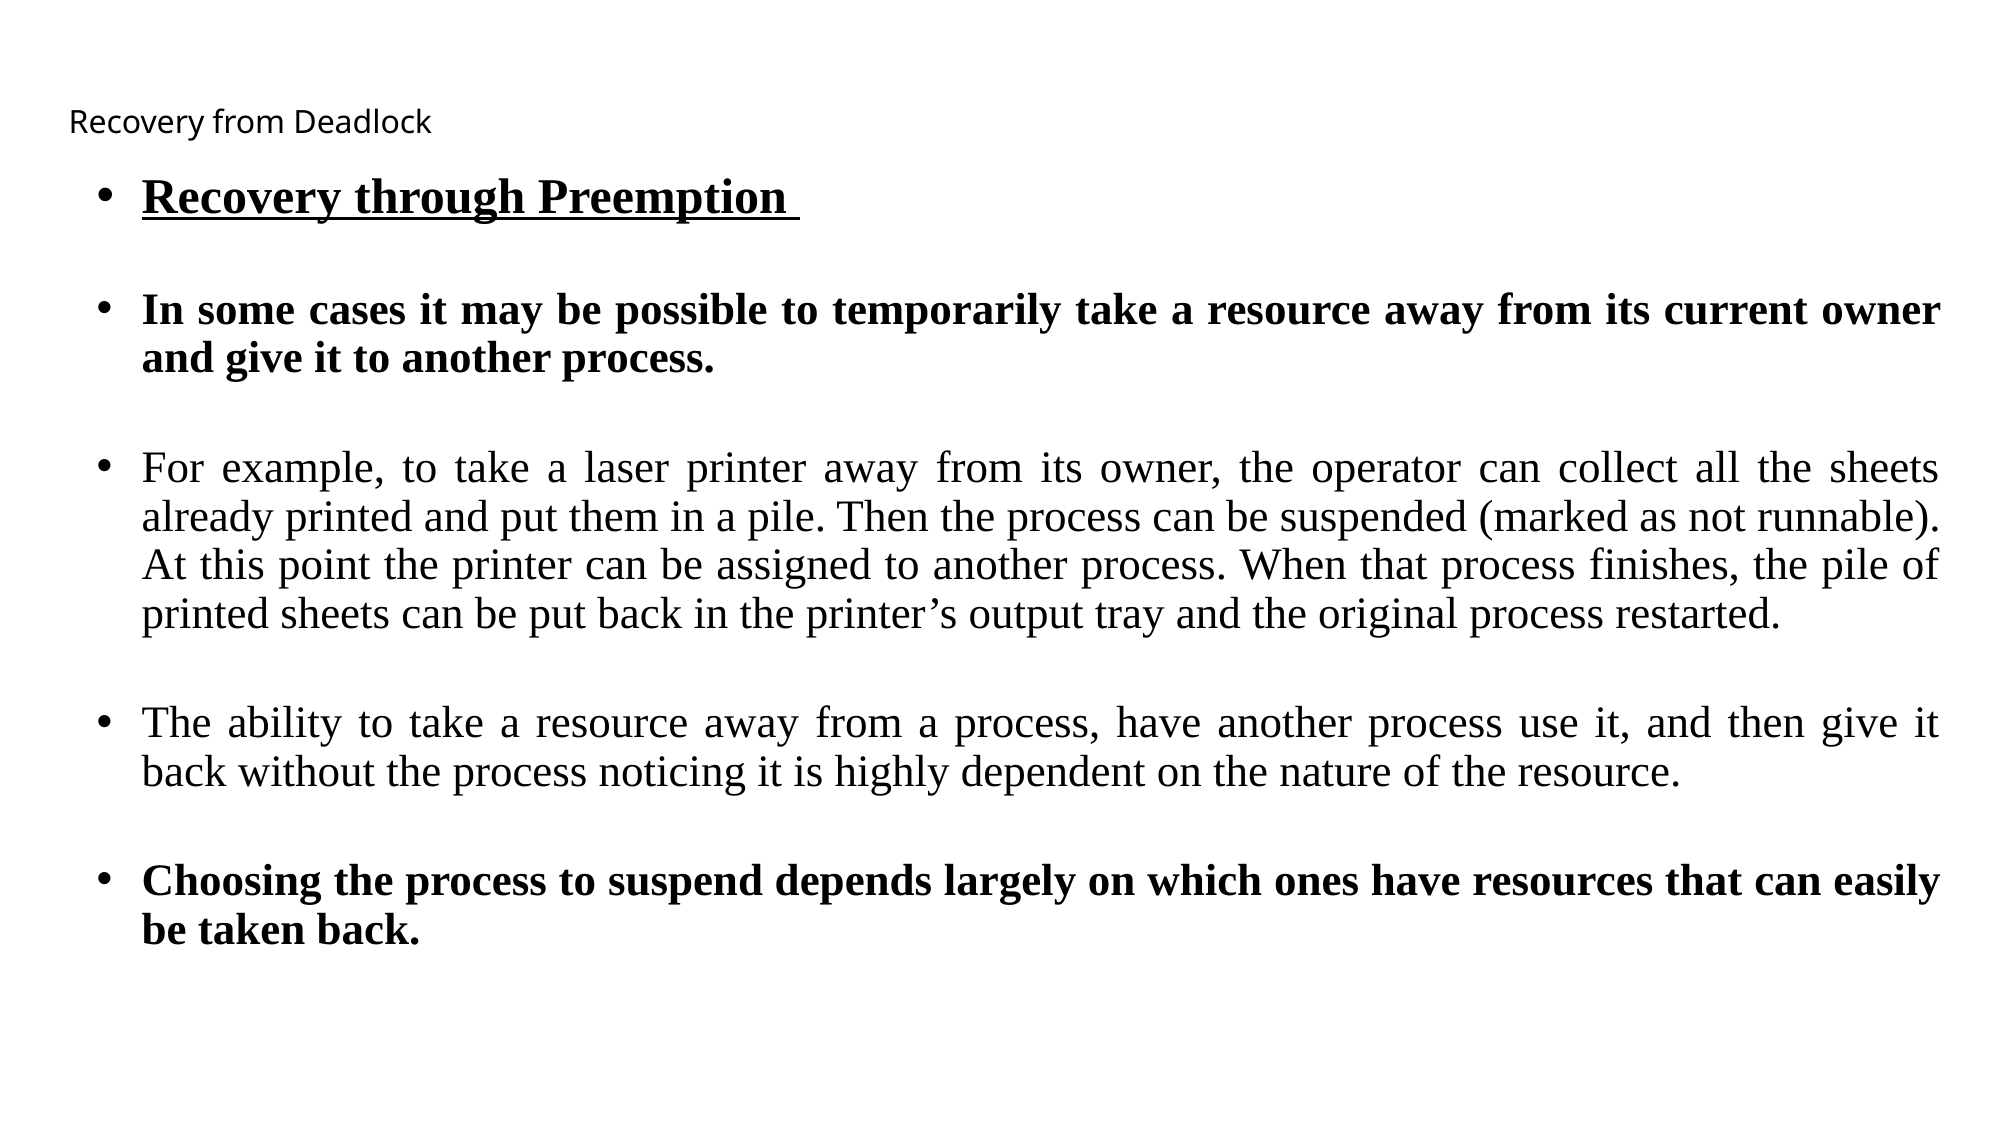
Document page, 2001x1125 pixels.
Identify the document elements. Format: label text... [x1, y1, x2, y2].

title Recovery from Deadlock [53, 98, 1779, 187]
list Recovery through Preemption In some cases it may be possible to temporarily take a resource away from its current owner and give it to another process. For example, to take a laser printer away from its owner, the operator can collect all the sheets already printed and put them in a pile. Then the process can be suspended (marked as not runnable). At this point the printer can be assigned to another process. When that process finishes, the pile of printed sheets can be put back in the printer’s output tray and the original process restarted. The ability to take a resource away from a process, have another process use it, and then give it back without the process noticing it is highly dependent on the nature of the resource. Choosing the process to suspend depends largely on which ones have resources that can easily be taken back. [81, 163, 1958, 1027]
